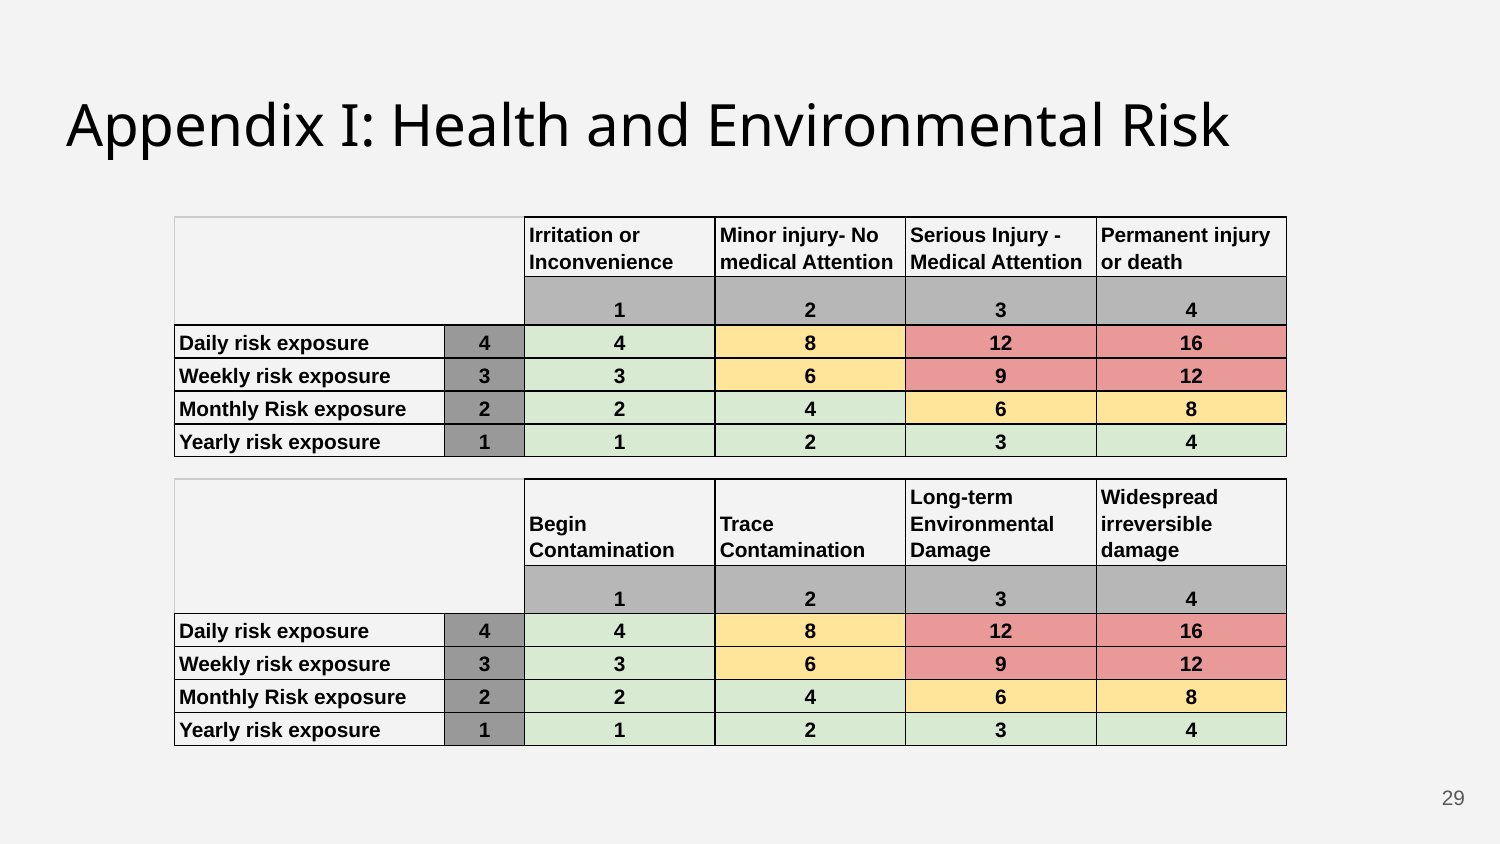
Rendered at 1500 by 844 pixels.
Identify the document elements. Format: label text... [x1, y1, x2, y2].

table_cell 12 [1097, 359, 1286, 390]
table_cell 6 [716, 647, 905, 679]
table_cell 4 [525, 326, 714, 357]
table_header Trace Contamination [716, 480, 905, 565]
table_header Long-term Environmental Damage [906, 480, 1096, 565]
table_cell Daily risk exposure [175, 326, 444, 357]
table_cell 9 [906, 359, 1096, 390]
table_cell 6 [716, 359, 905, 390]
table_cell Monthly Risk exposure [175, 680, 444, 712]
table_cell 12 [906, 614, 1096, 646]
table_header Widespread irreversible damage [1097, 480, 1286, 565]
table_header Permanent injury or death [1097, 218, 1286, 276]
table_header [175, 480, 524, 613]
table_cell 4 [525, 614, 714, 646]
table_cell 8 [716, 614, 905, 646]
table_cell 3 [445, 359, 524, 390]
table_cell 2 [525, 392, 714, 423]
table_cell Daily risk exposure [175, 614, 444, 646]
table_cell Yearly risk exposure [175, 713, 444, 745]
table_cell 2 [445, 680, 524, 712]
table_header Minor injury- No medical Attention [716, 218, 905, 276]
slide_number ‹#› [1389, 764, 1480, 830]
table_cell 2 [716, 713, 905, 745]
table_cell 3 [525, 647, 714, 679]
table_cell 6 [906, 680, 1096, 712]
table_cell 4 [445, 326, 524, 357]
table_cell 3 [906, 277, 1096, 324]
table_cell 2 [525, 680, 714, 712]
table_cell 3 [906, 713, 1096, 745]
table_cell 9 [906, 647, 1096, 679]
table_cell 3 [906, 566, 1096, 613]
table_header Serious Injury - Medical Attention [906, 218, 1096, 276]
table_cell 6 [906, 392, 1096, 423]
table_cell 4 [445, 614, 524, 646]
table_cell 8 [1097, 392, 1286, 423]
table_cell Monthly Risk exposure [175, 392, 444, 423]
table_header Irritation or Inconvenience [525, 218, 714, 276]
table_cell 4 [1097, 277, 1286, 324]
table_cell 2 [445, 392, 524, 423]
table_cell 16 [1097, 614, 1286, 646]
table_cell 4 [1097, 713, 1286, 745]
table_cell 8 [1097, 680, 1286, 712]
table_cell 2 [716, 566, 905, 613]
table_cell 1 [525, 713, 714, 745]
table_header Begin Contamination [525, 480, 714, 565]
table_cell 12 [1097, 647, 1286, 679]
table_cell Yearly risk exposure [175, 425, 444, 456]
table_cell 4 [716, 680, 905, 712]
table_cell 4 [1097, 425, 1286, 456]
table_header [175, 218, 524, 324]
table_cell 2 [716, 425, 905, 456]
table_cell 1 [525, 425, 714, 456]
table_cell 1 [525, 277, 714, 324]
table_cell 4 [716, 392, 905, 423]
table_cell 3 [445, 647, 524, 679]
table_cell 8 [716, 326, 905, 357]
table_cell 2 [716, 277, 905, 324]
table_cell 1 [525, 566, 714, 613]
table_cell 4 [1097, 566, 1286, 613]
table_cell 3 [525, 359, 714, 390]
table_cell 16 [1097, 326, 1286, 357]
table_cell 1 [445, 425, 524, 456]
table_cell 1 [445, 713, 524, 745]
table_cell Weekly risk exposure [175, 647, 444, 679]
title Appendix I: Health and Environmental Risk [51, 72, 1449, 167]
table_cell 3 [906, 425, 1096, 456]
table_cell Weekly risk exposure [175, 359, 444, 390]
table_cell 12 [906, 326, 1096, 357]
